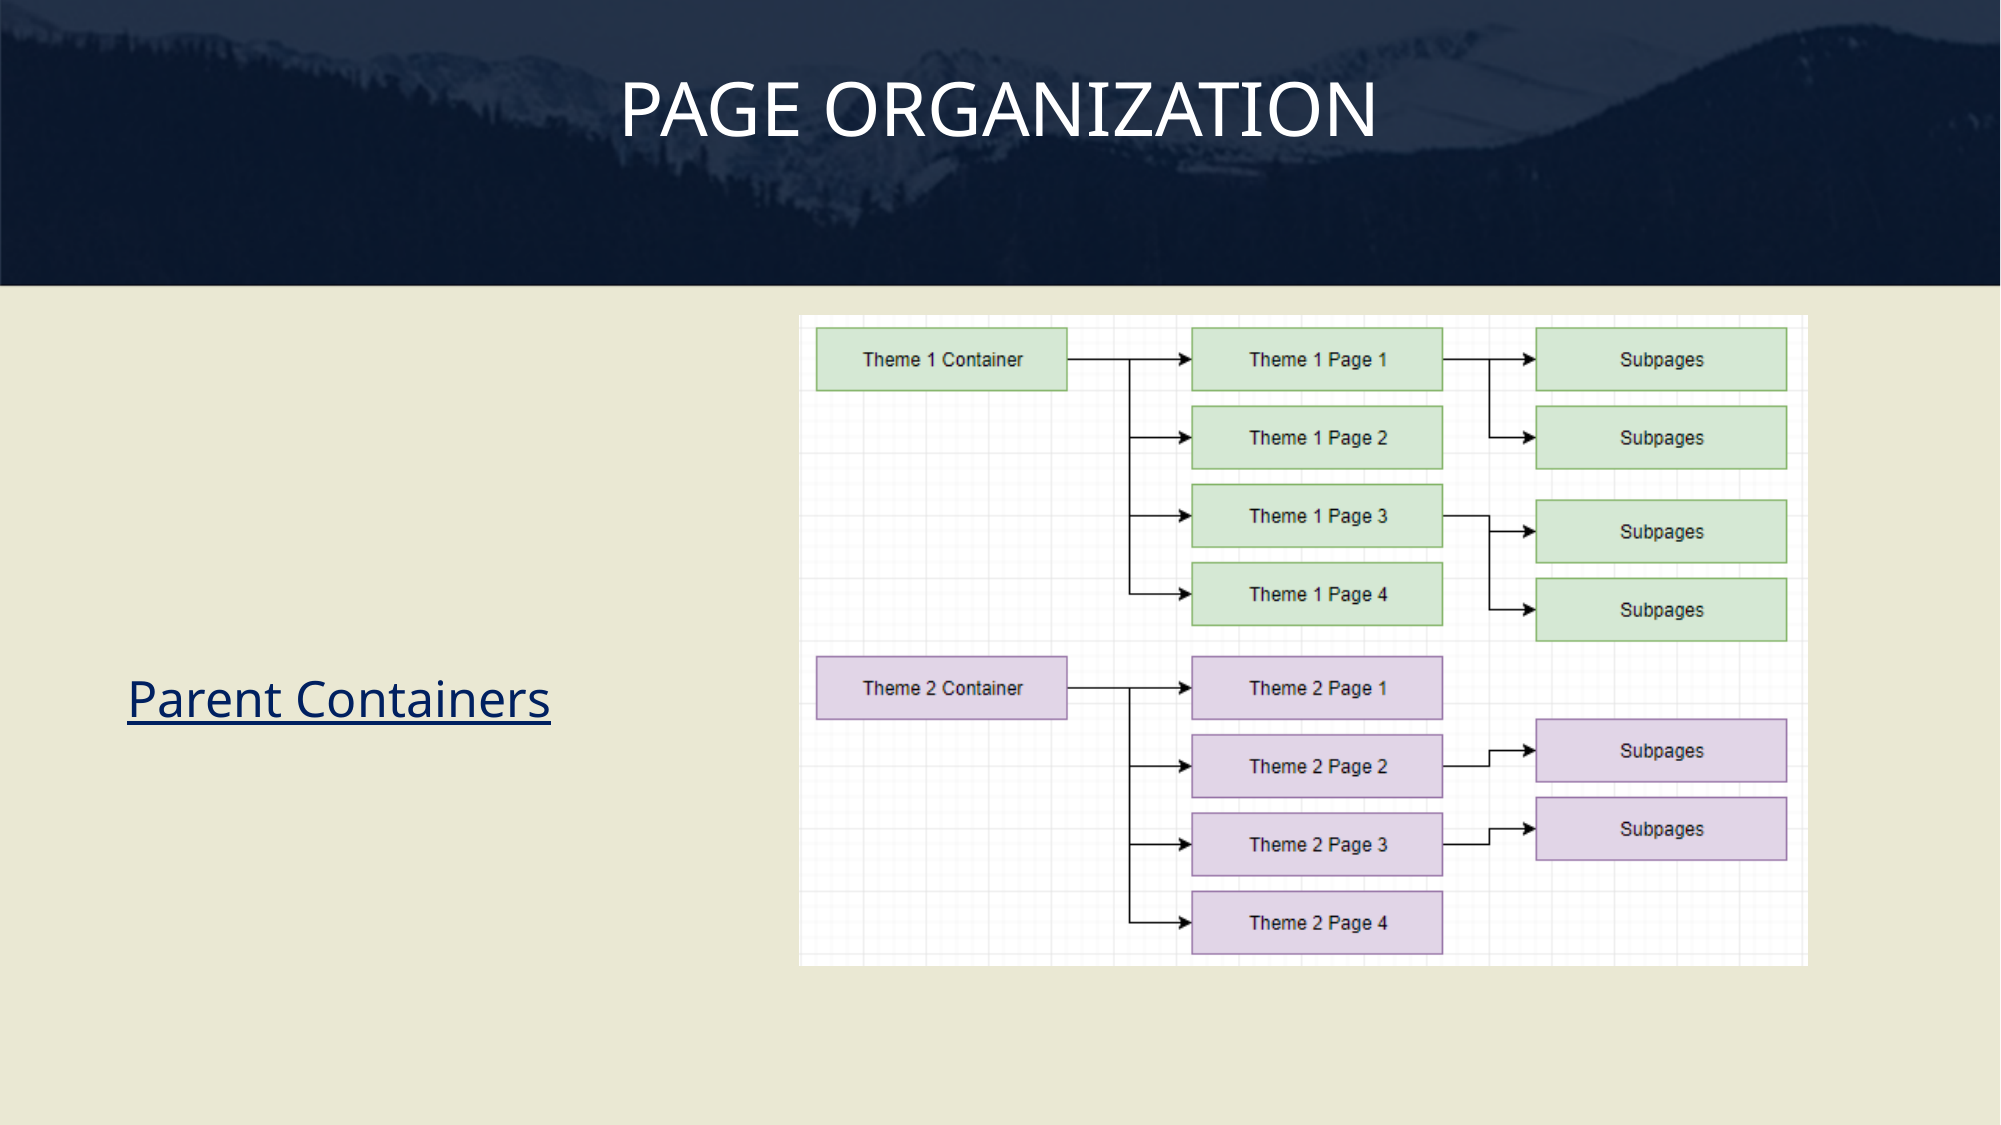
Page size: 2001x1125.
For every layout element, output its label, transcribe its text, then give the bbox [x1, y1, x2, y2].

list Parent Containers [112, 322, 1513, 1073]
title Page Organization [187, 49, 1813, 164]
picture [0, 0, 2001, 1125]
